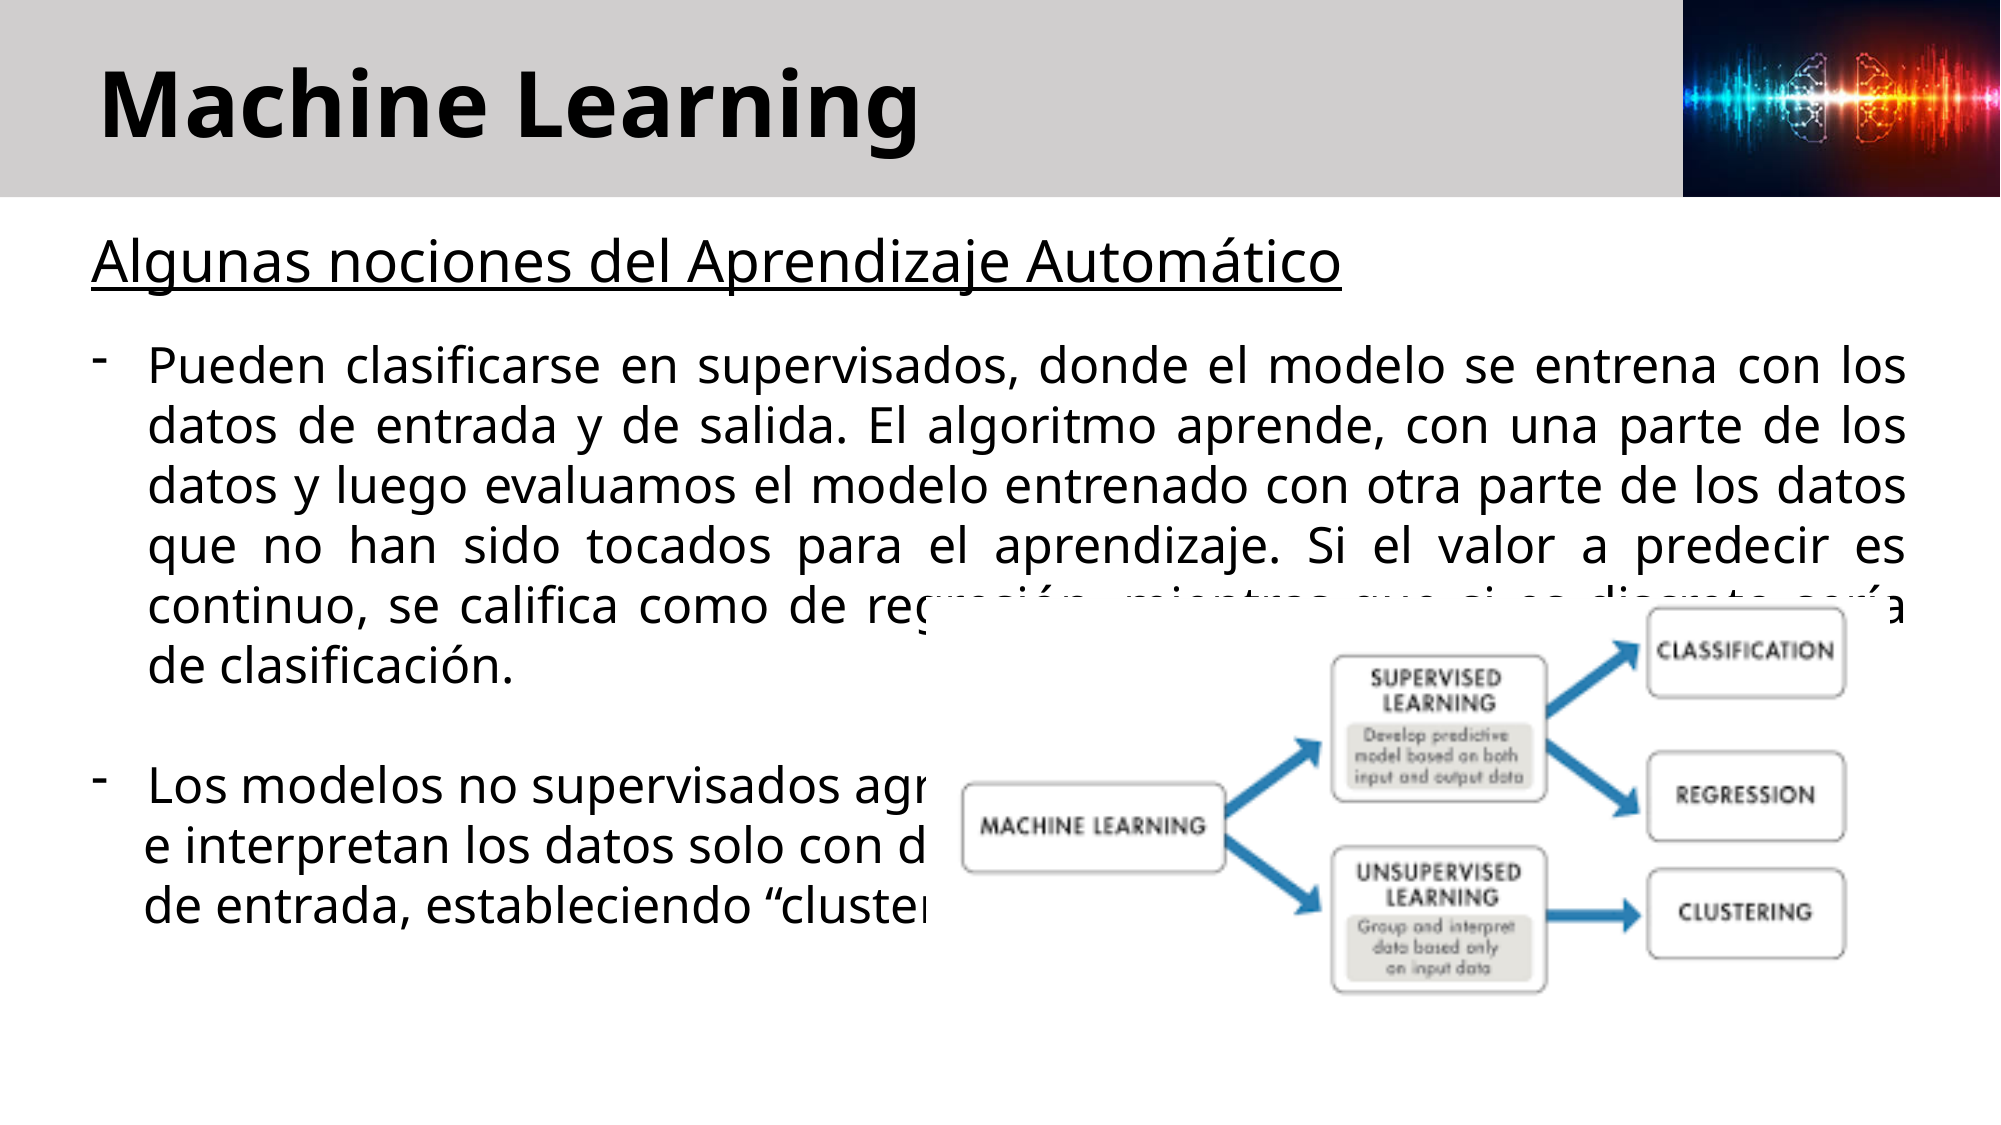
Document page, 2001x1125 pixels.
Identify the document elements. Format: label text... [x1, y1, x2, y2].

text_box Algunas nociones del Aprendizaje Automático Pueden clasificarse en supervisados, donde el modelo se entrena con los datos de entrada y de salida. El algoritmo aprende, con una parte de los datos y luego evaluamos el modelo entrenado con otra parte de los datos que no han sido tocados para el aprendizaje. Si el valor a predecir es continuo, se califica como de regresión, mientras que si es discreto sería de clasificación. Los modelos no supervisados agrupan e interpretan los datos solo con datos de entrada, estableciendo “clusters”. [76, 216, 1924, 942]
picture [1682, 0, 2000, 198]
picture [926, 597, 1890, 1005]
title Machine Learning [82, 19, 1682, 166]
text_box [0, 0, 1682, 198]
